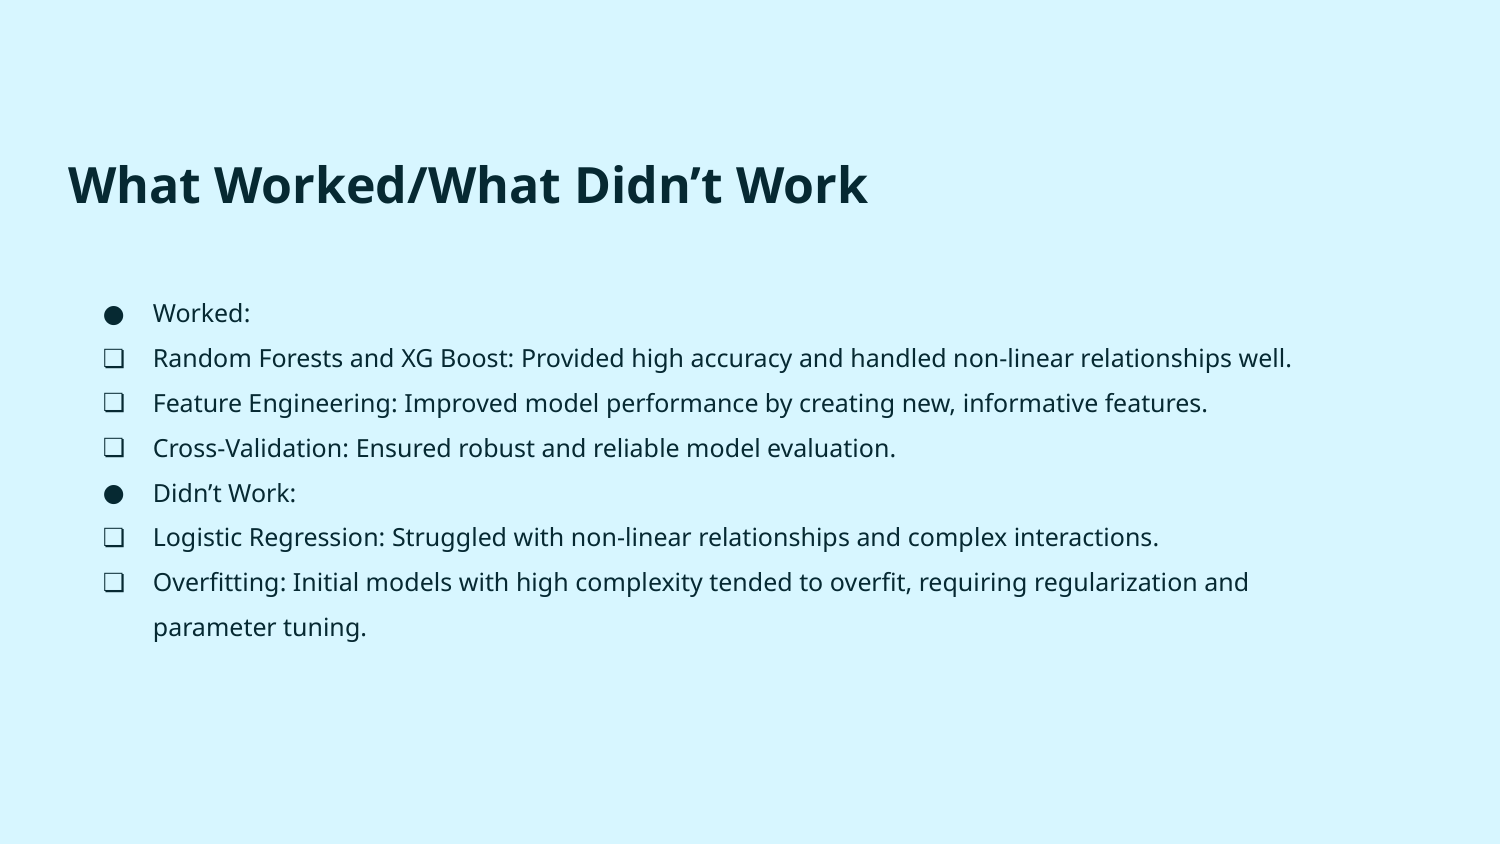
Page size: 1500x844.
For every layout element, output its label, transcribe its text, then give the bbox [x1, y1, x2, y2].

title What Worked/What Didn’t Work [62, 107, 1335, 260]
subtitle Worked: Random Forests and XG Boost: Provided high accuracy and handled non-linear relationships well. Feature Engineering: Improved model performance by creating new, informative features. Cross-Validation: Ensured robust and reliable model evaluation. Didn’t Work: Logistic Regression: Struggled with non-linear relationships and complex interactions. Overfitting: Initial models with high complexity tended to overfit, requiring regularization and parameter tuning. [62, 267, 1335, 788]
